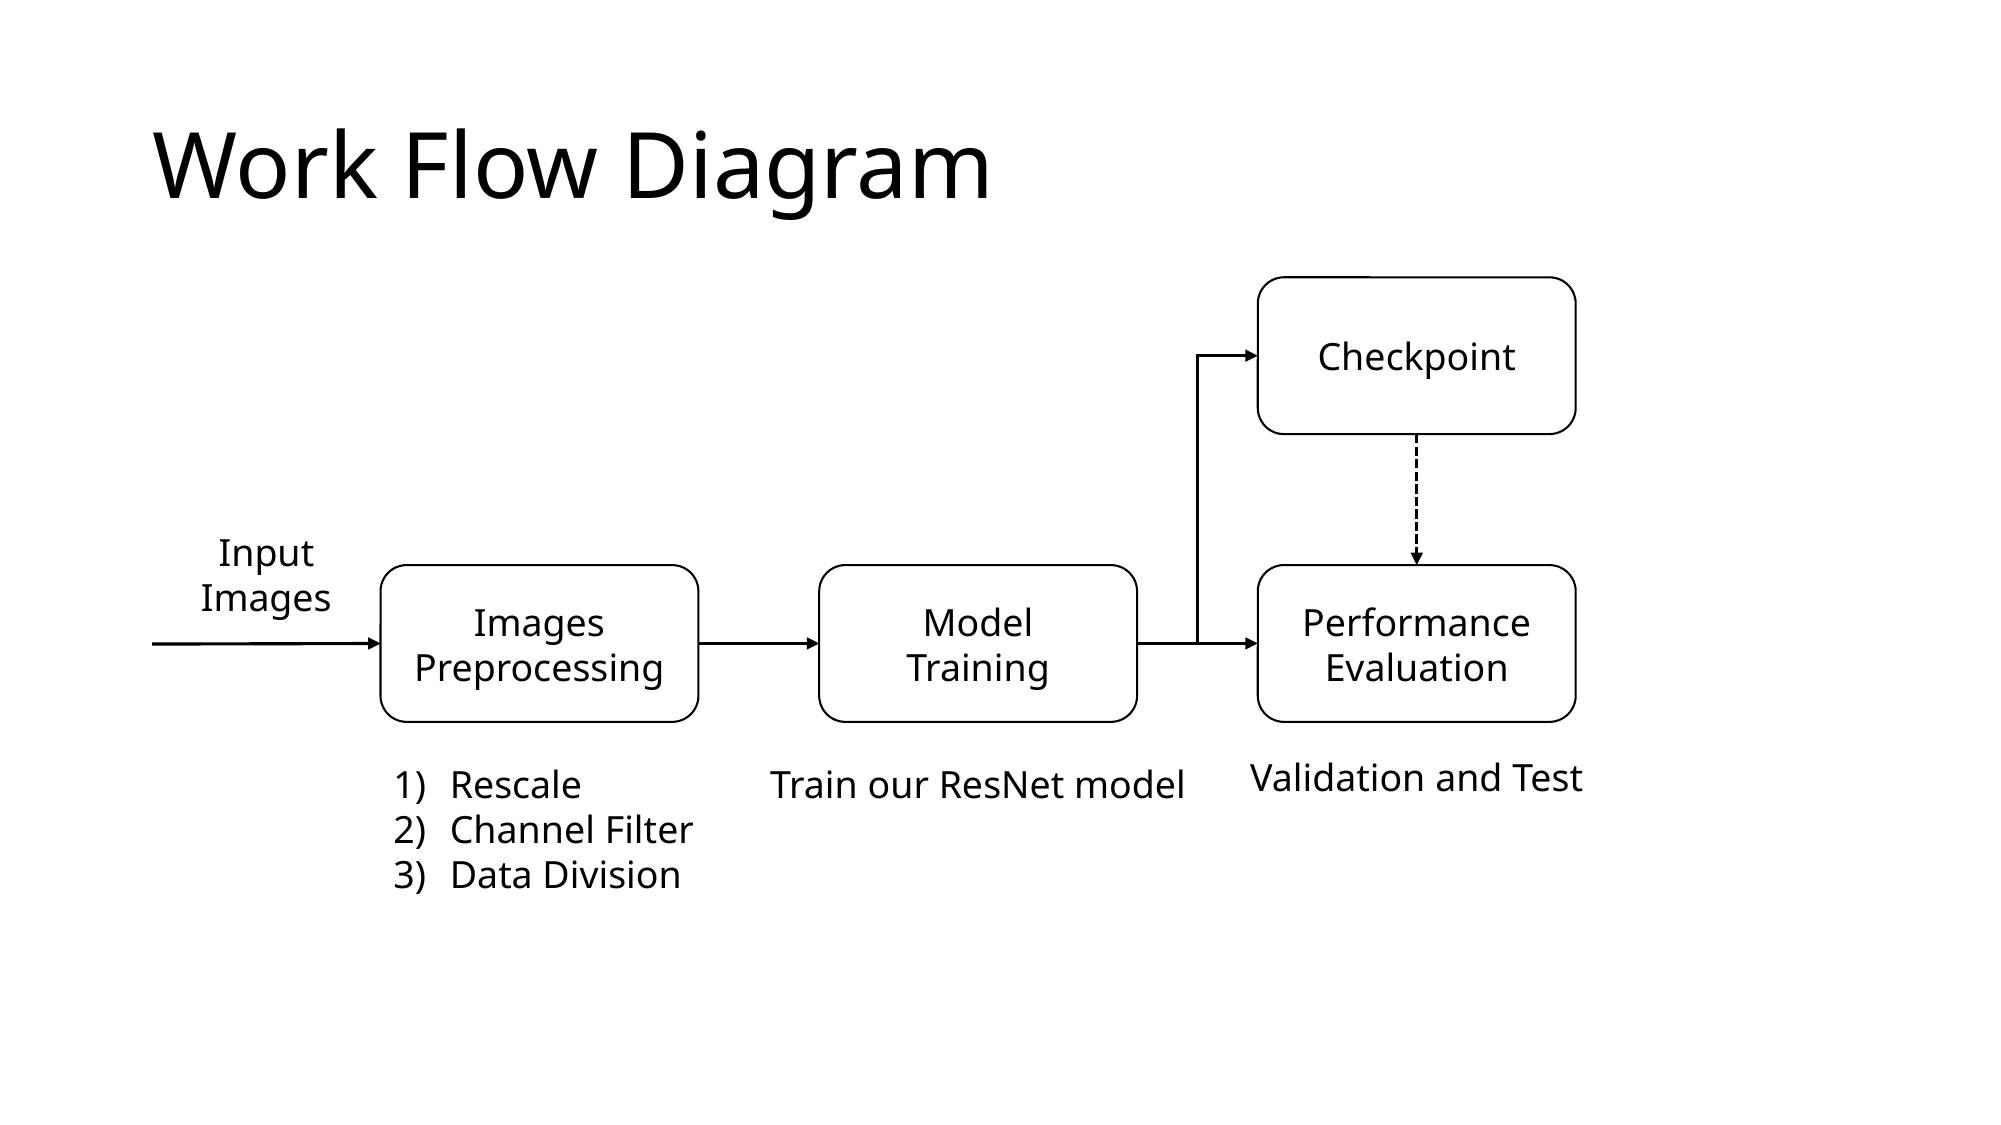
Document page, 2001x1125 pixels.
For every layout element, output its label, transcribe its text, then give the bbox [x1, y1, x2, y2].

text_box Checkpoint [1256, 276, 1577, 436]
text_box Model Training [818, 564, 1139, 723]
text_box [1083, 469, 1372, 530]
text_box Performance Evaluation [1256, 564, 1577, 723]
text_box Rescale Channel Filter Data Division [378, 753, 709, 904]
text_box Input Images [167, 521, 365, 627]
text_box Train our ResNet model [755, 753, 1201, 814]
text_box Images Preprocessing [379, 564, 700, 723]
text_box Validation and Test [1235, 746, 1599, 807]
title Work Flow Diagram [137, 59, 1863, 278]
